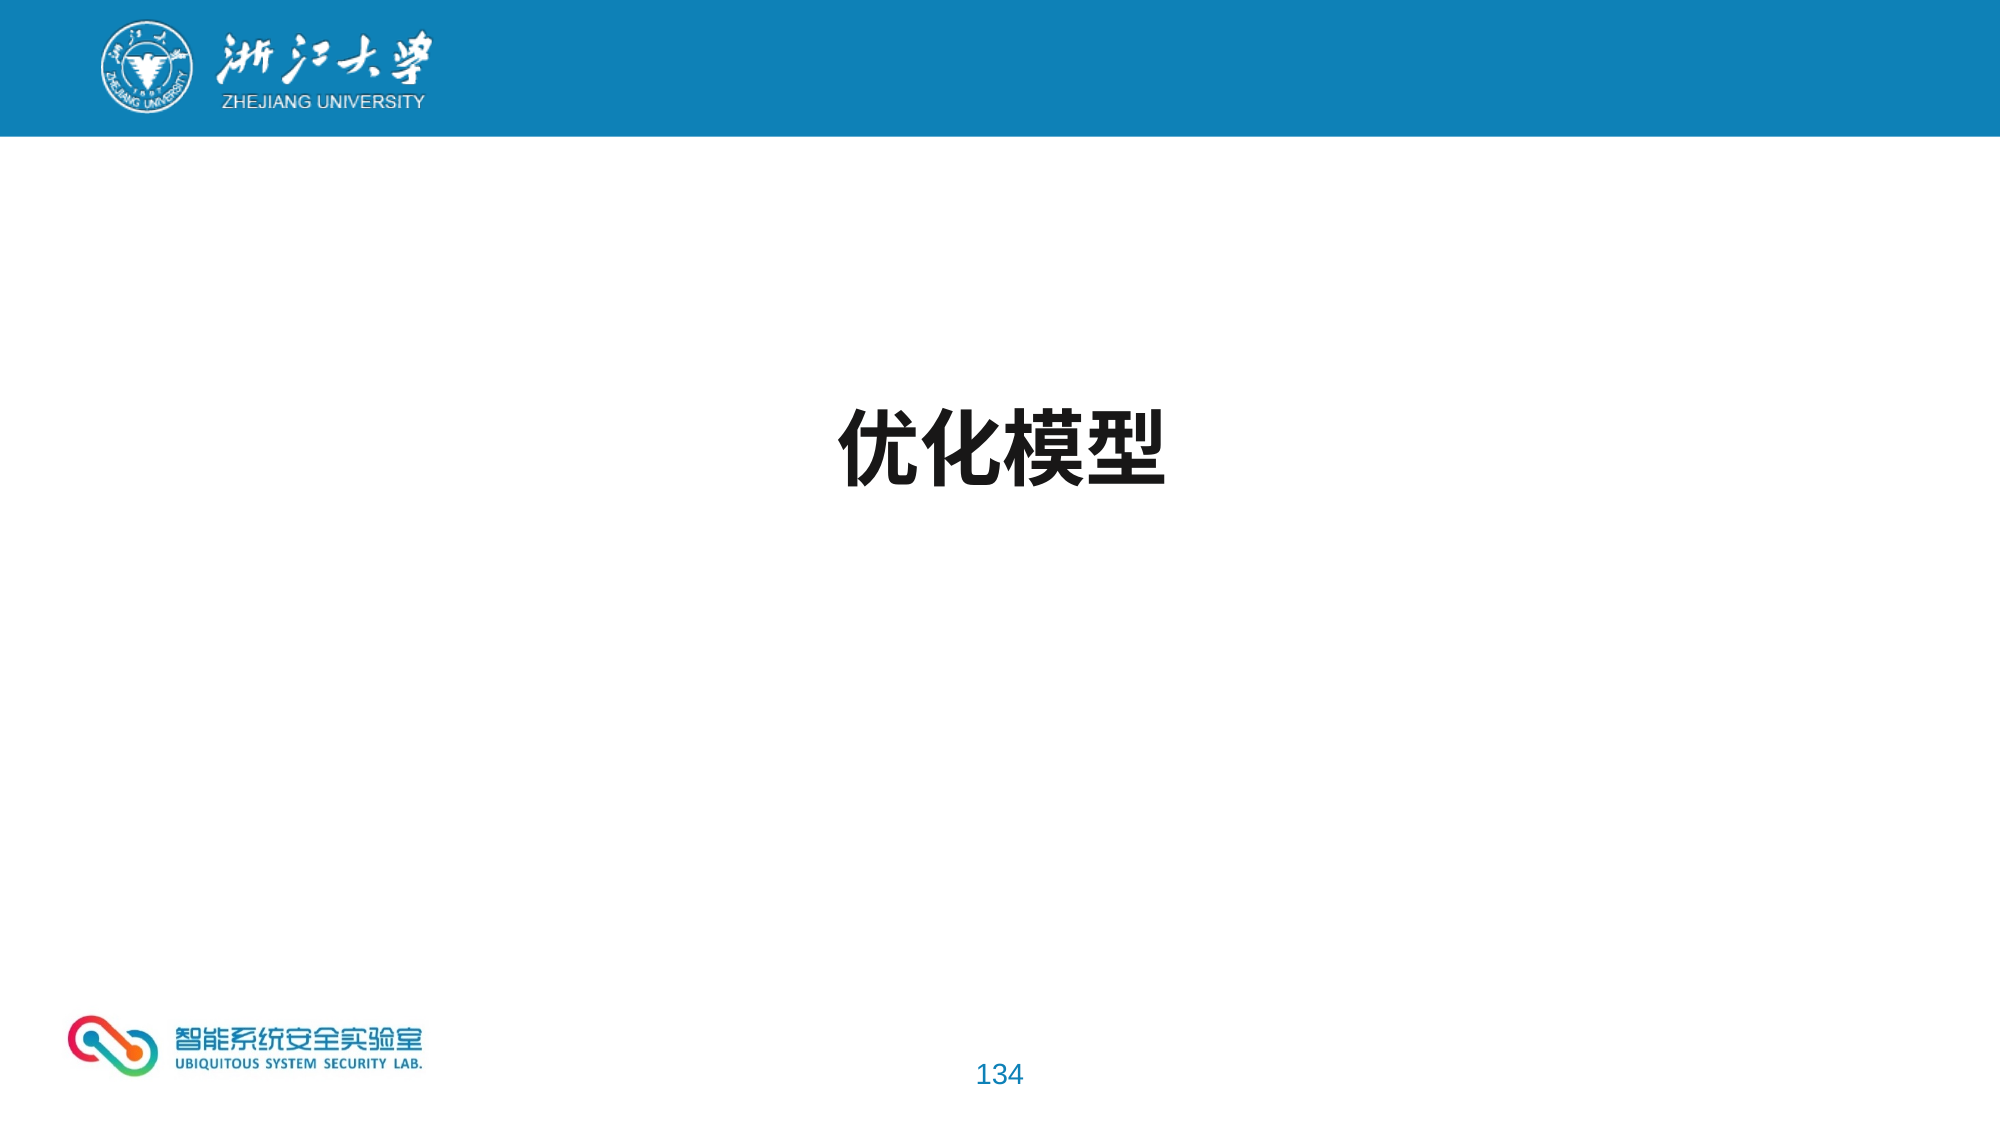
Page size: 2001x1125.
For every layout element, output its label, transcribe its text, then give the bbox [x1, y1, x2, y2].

picture [391, 30, 432, 84]
picture [50, 997, 447, 1093]
text_box 优化模型 [186, 389, 1819, 504]
picture [222, 95, 312, 108]
picture [338, 33, 377, 74]
picture [312, 40, 330, 66]
picture [368, 66, 380, 77]
picture [281, 33, 307, 84]
picture [102, 21, 193, 114]
picture [317, 95, 425, 108]
picture [216, 32, 274, 84]
